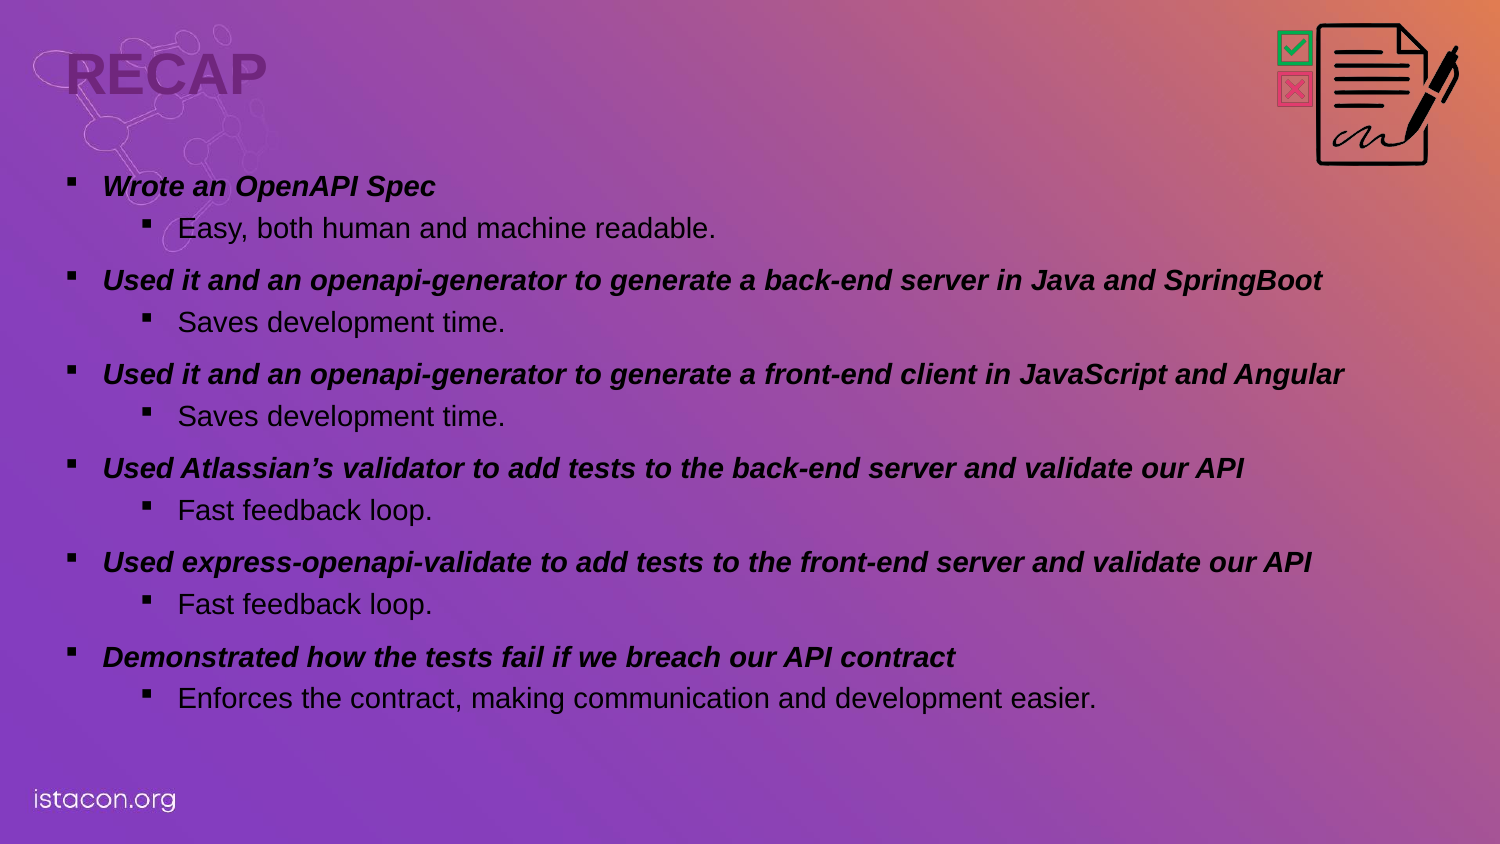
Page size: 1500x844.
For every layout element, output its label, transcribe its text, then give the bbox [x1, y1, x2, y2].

title RECAP [50, 33, 1259, 92]
picture [0, 0, 1500, 844]
text_box Wrote an OpenAPI Spec Easy, both human and machine readable. Used it and an openapi-generator to generate a back-end server in Java and SpringBoot Saves development time. Used it and an openapi-generator to generate a front-end client in JavaScript and Angular Saves development time. Used Atlassian’s validator to add tests to the back-end server and validate our API Fast feedback loop. Used express-openapi-validate to add tests to the front-end server and validate our API Fast feedback loop. Demonstrated how the tests fail if we breach our API contract Enforces the contract, making communication and development easier. [50, 164, 1447, 770]
